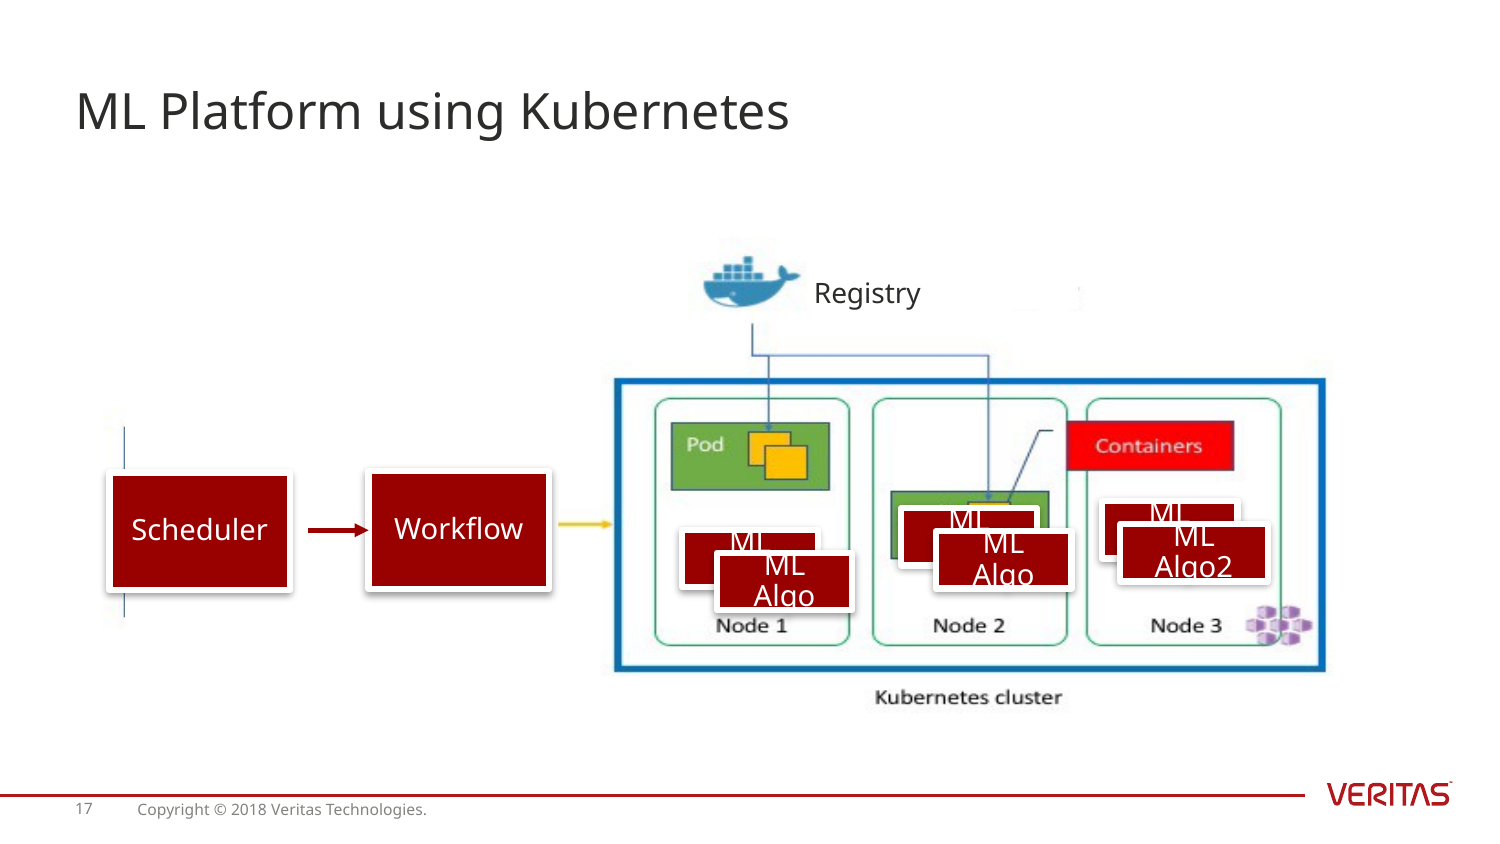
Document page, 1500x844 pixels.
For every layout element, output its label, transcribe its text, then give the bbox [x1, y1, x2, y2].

slide_number 17 [75, 798, 125, 821]
picture [74, 164, 1392, 782]
footer Copyright © 2018 Veritas Technologies. [137, 798, 531, 821]
title ML Platform using Kubernetes [75, 37, 1425, 141]
